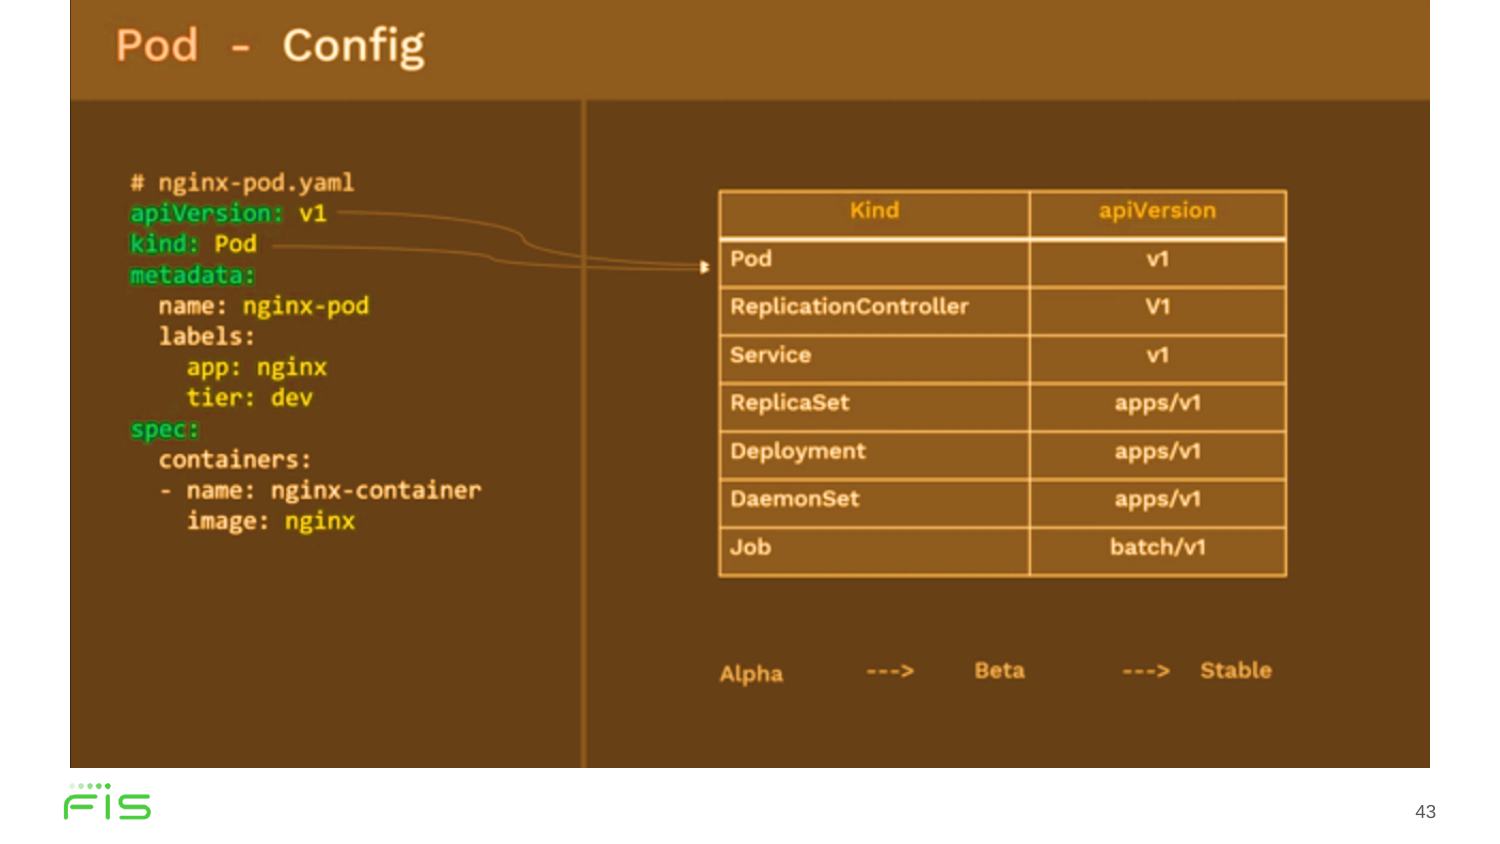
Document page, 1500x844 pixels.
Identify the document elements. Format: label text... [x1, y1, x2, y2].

text_box [54, 121, 1474, 821]
picture [69, 0, 1431, 769]
slide_number 43 [1359, 800, 1437, 823]
